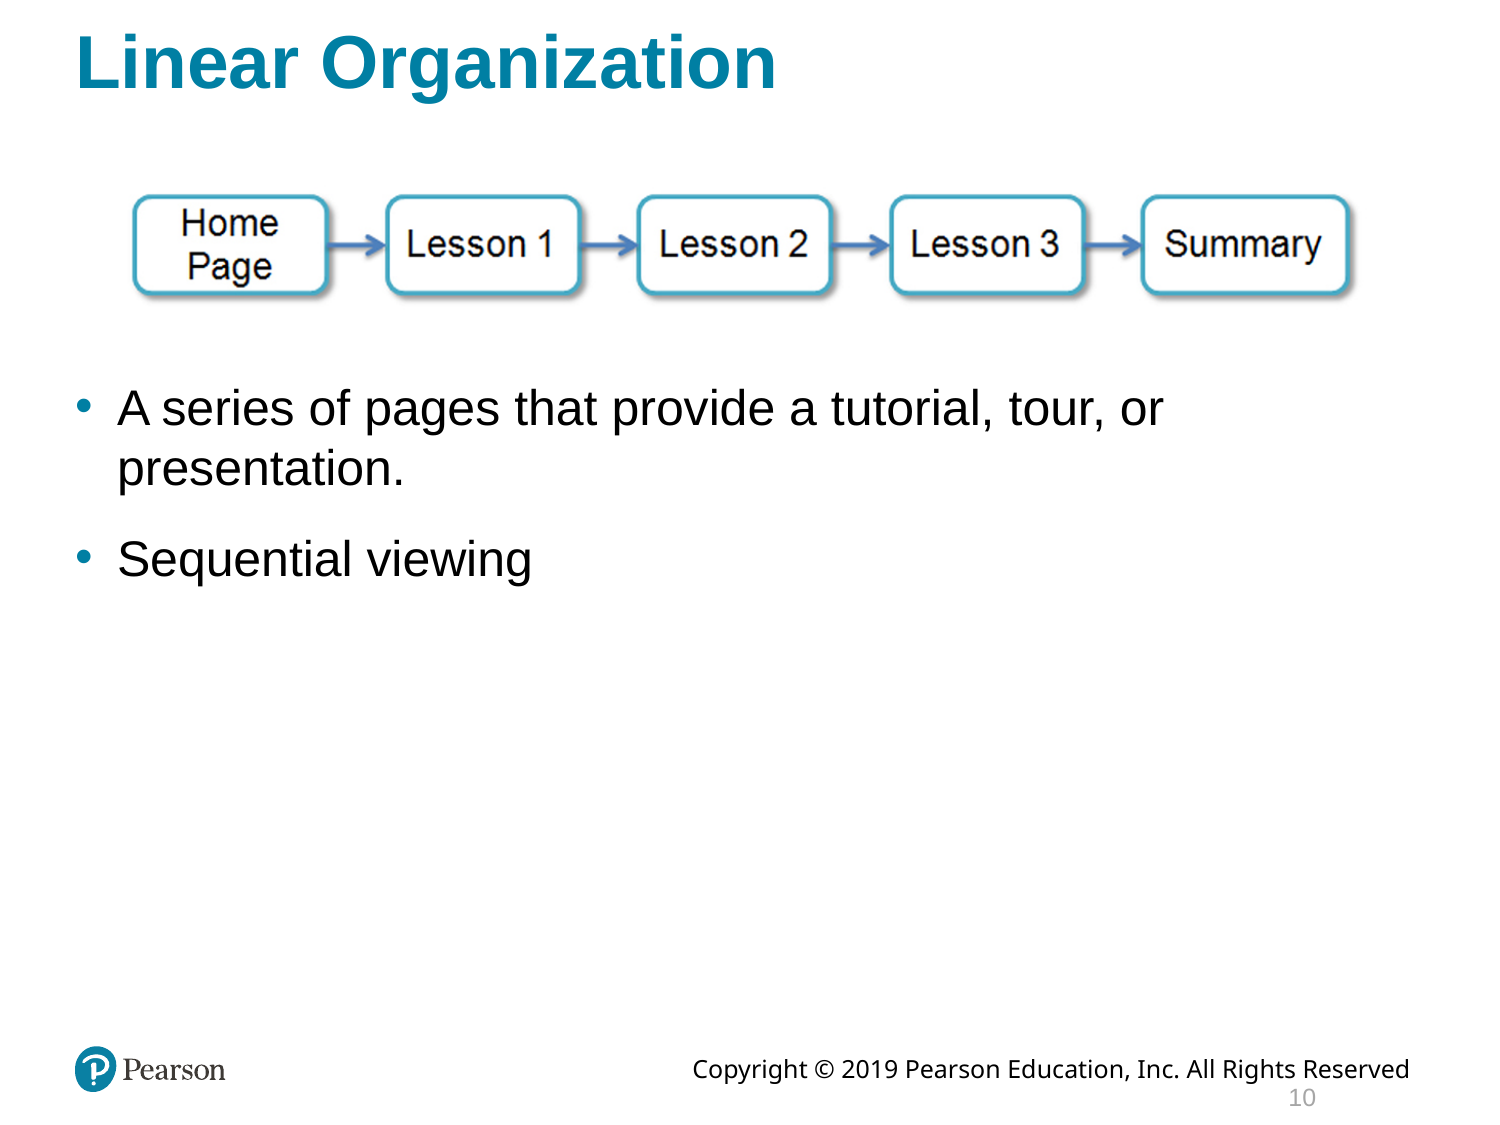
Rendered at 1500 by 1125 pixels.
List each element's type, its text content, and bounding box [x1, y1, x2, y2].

picture [96, 152, 1404, 339]
list A series of pages that provide a tutorial, tour, or presentation. Sequential viewing [75, 375, 1413, 1013]
title Linear Organization [75, 0, 1413, 104]
